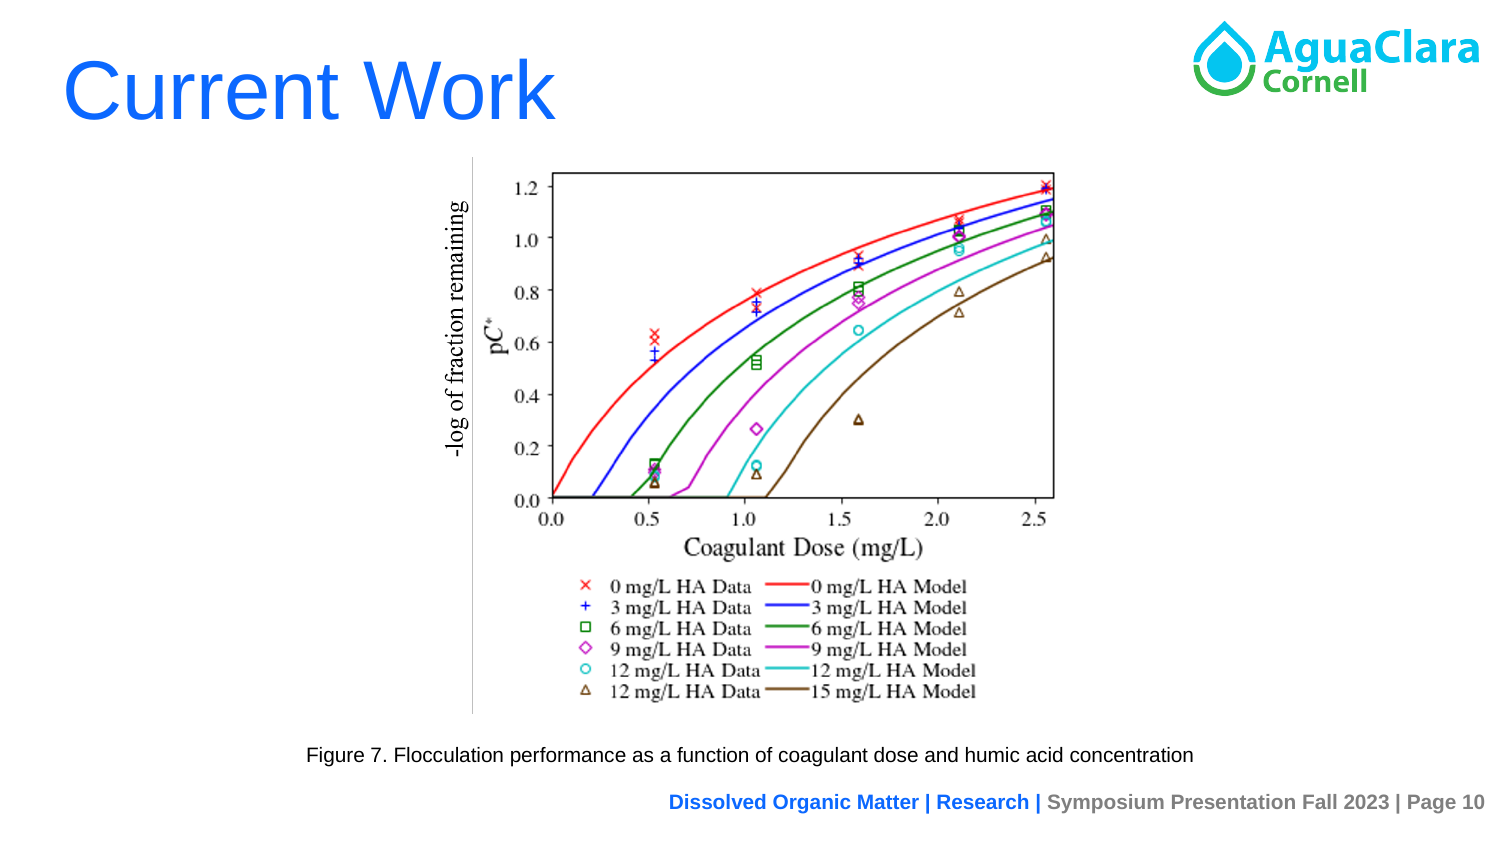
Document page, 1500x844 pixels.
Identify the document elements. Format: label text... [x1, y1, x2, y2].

text_box Dissolved Organic Matter | Research | Symposium Presentation Fall 2023 | Page 10 [591, 781, 1500, 844]
title Figure 7. Flocculation performance as a function of coagulant dose and humic acid concentration [103, 711, 1397, 782]
text_box Current Work [42, 55, 1077, 158]
picture [431, 157, 1069, 715]
picture [1180, 12, 1488, 110]
